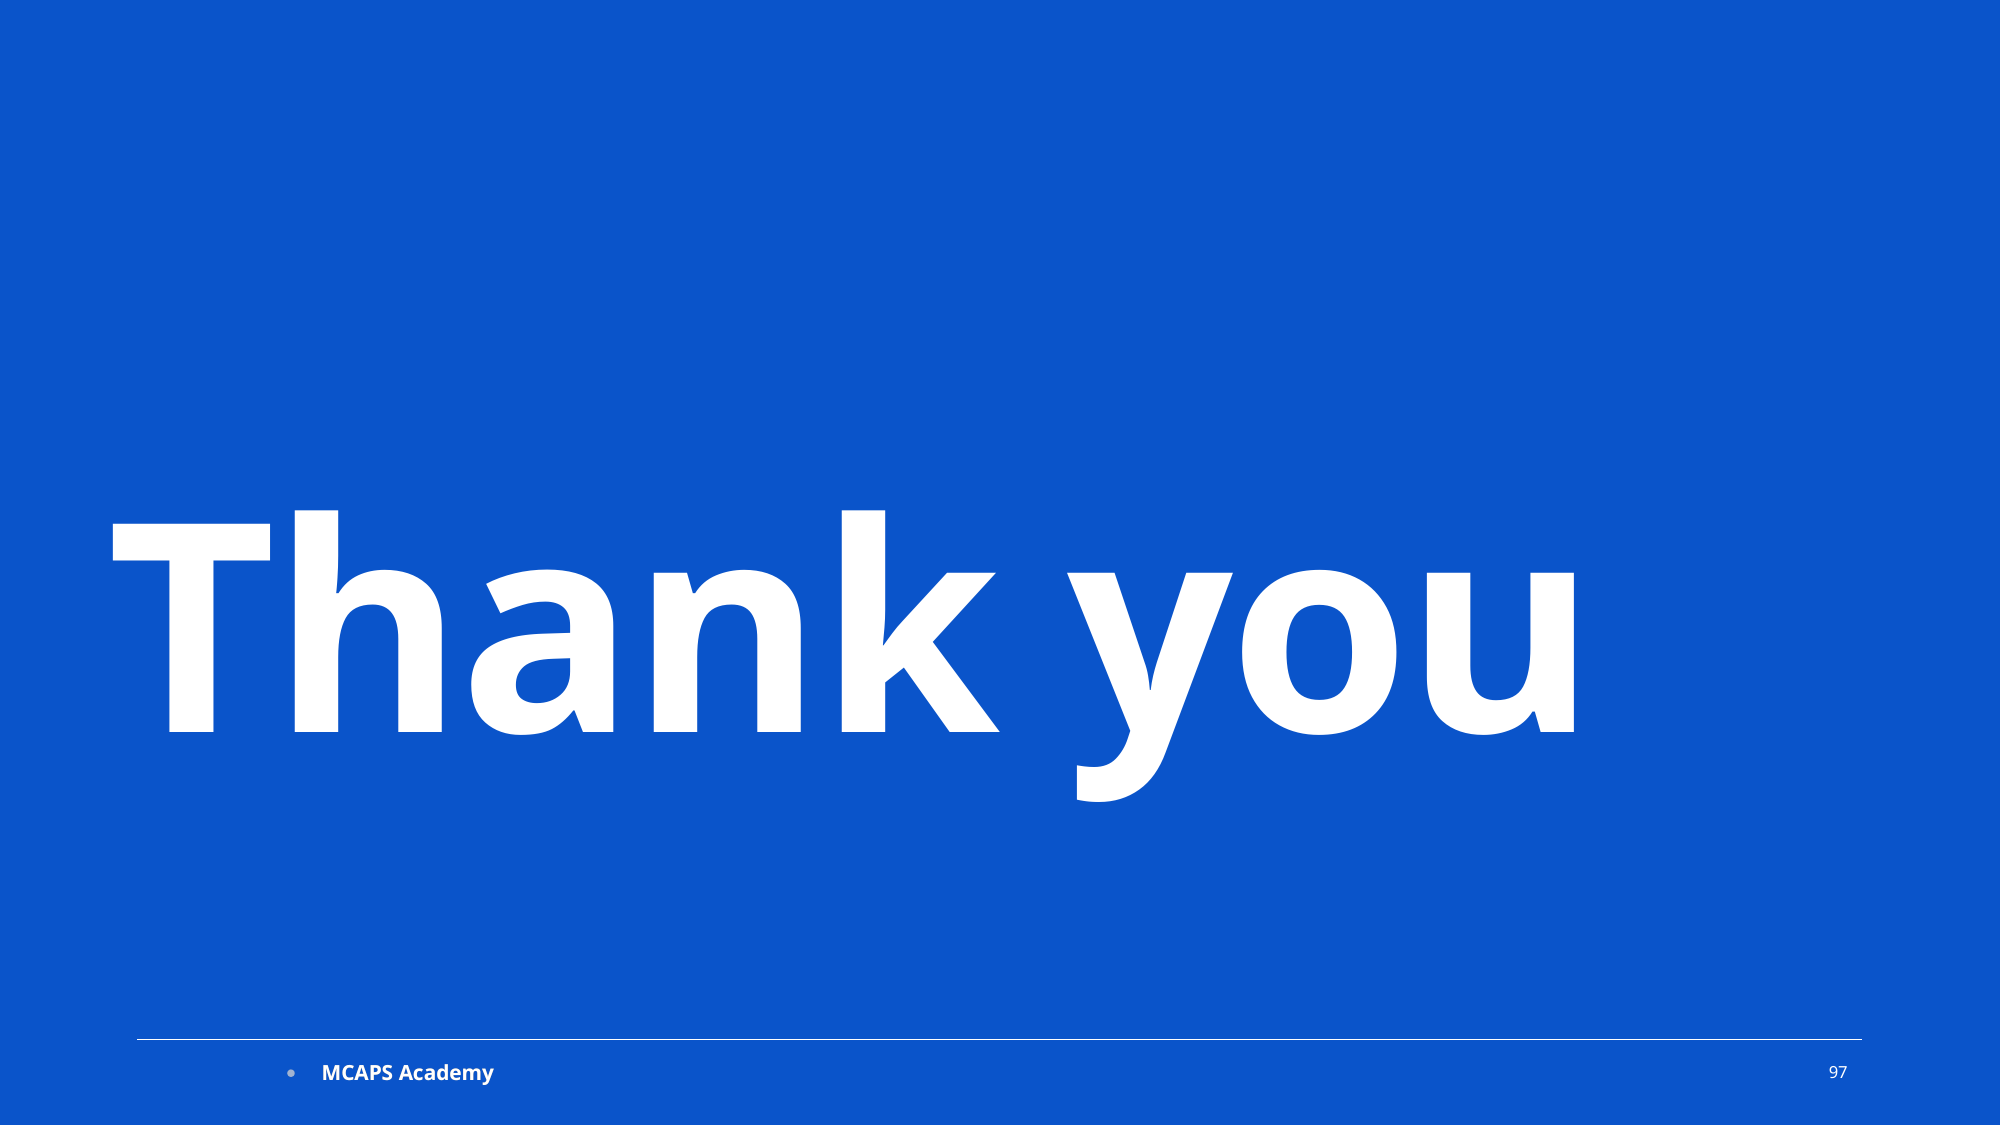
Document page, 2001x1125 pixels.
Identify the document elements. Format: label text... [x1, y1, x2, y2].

slide_number 97 [1412, 1054, 1863, 1088]
title Thank you [107, 480, 1926, 796]
